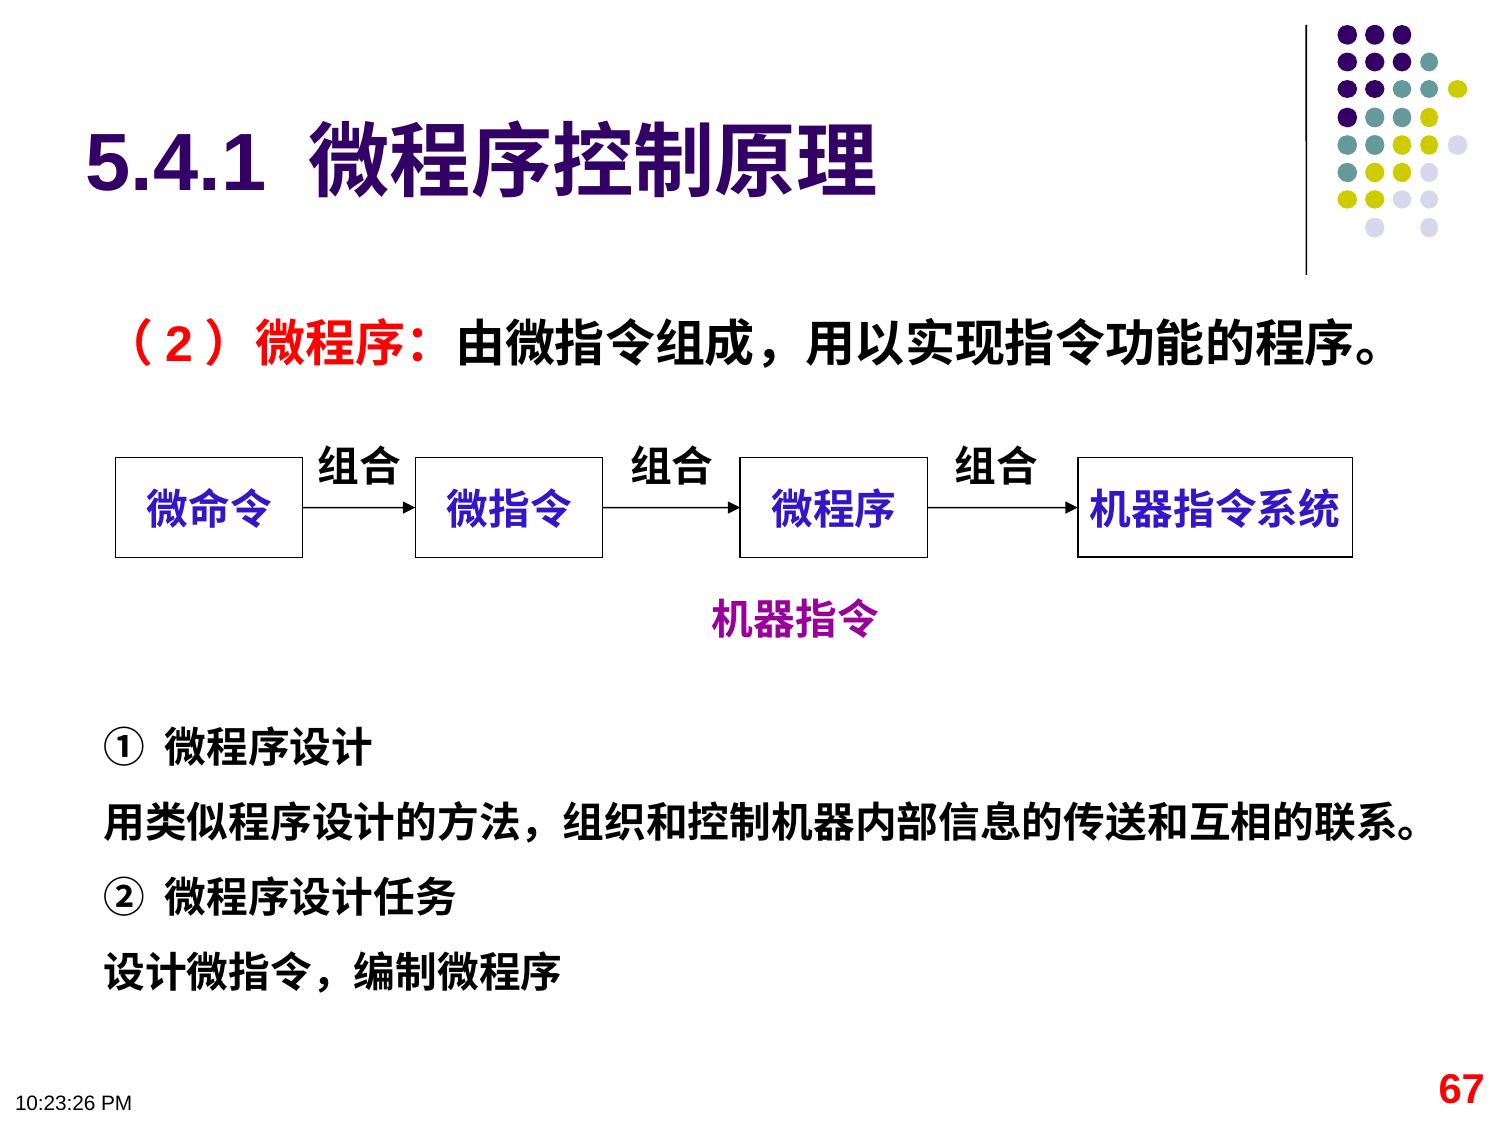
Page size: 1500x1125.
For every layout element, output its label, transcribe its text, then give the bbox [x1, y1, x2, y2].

slide_number 67 [1352, 1053, 1500, 1125]
text_box 5.4.1 微程序控制原理 [70, 101, 924, 233]
text_box ① 微程序设计 用类似程序设计的方法，组织和控制机器内部信息的传送和互相的联系。 ② 微程序设计任务 设计微指令，编制微程序 [88, 688, 1447, 1004]
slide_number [0, 1081, 351, 1125]
text_box （2）微程序：由微指令组成，用以实现指令功能的程序。 [88, 304, 1376, 380]
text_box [115, 432, 1353, 651]
